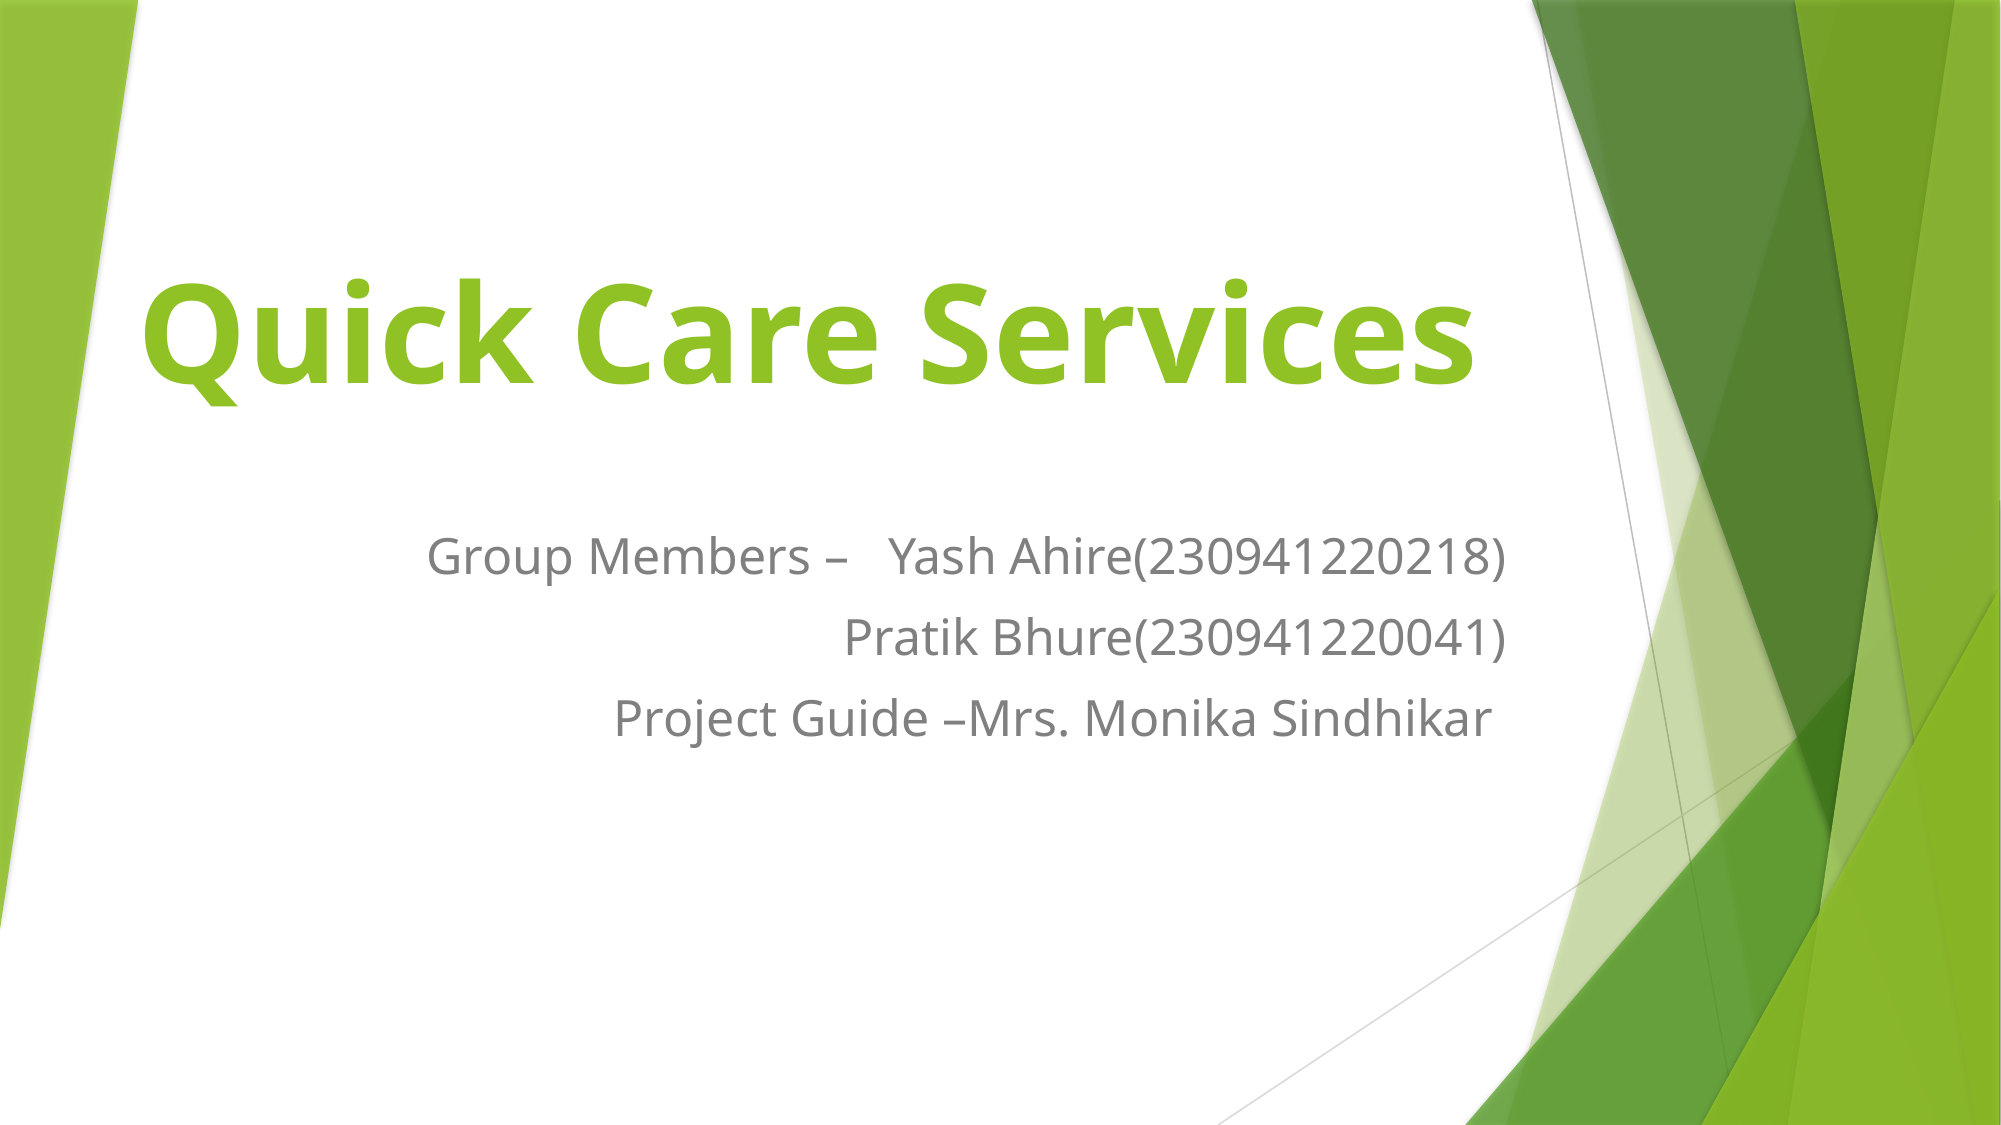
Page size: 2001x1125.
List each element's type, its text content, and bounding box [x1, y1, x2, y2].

subtitle Group Members – Yash Ahire(230941220218) Pratik Bhure(230941220041) Project Guide –Mrs. Monika Sindhikar [120, 517, 1522, 902]
title Quick Care Services [120, 121, 1494, 419]
